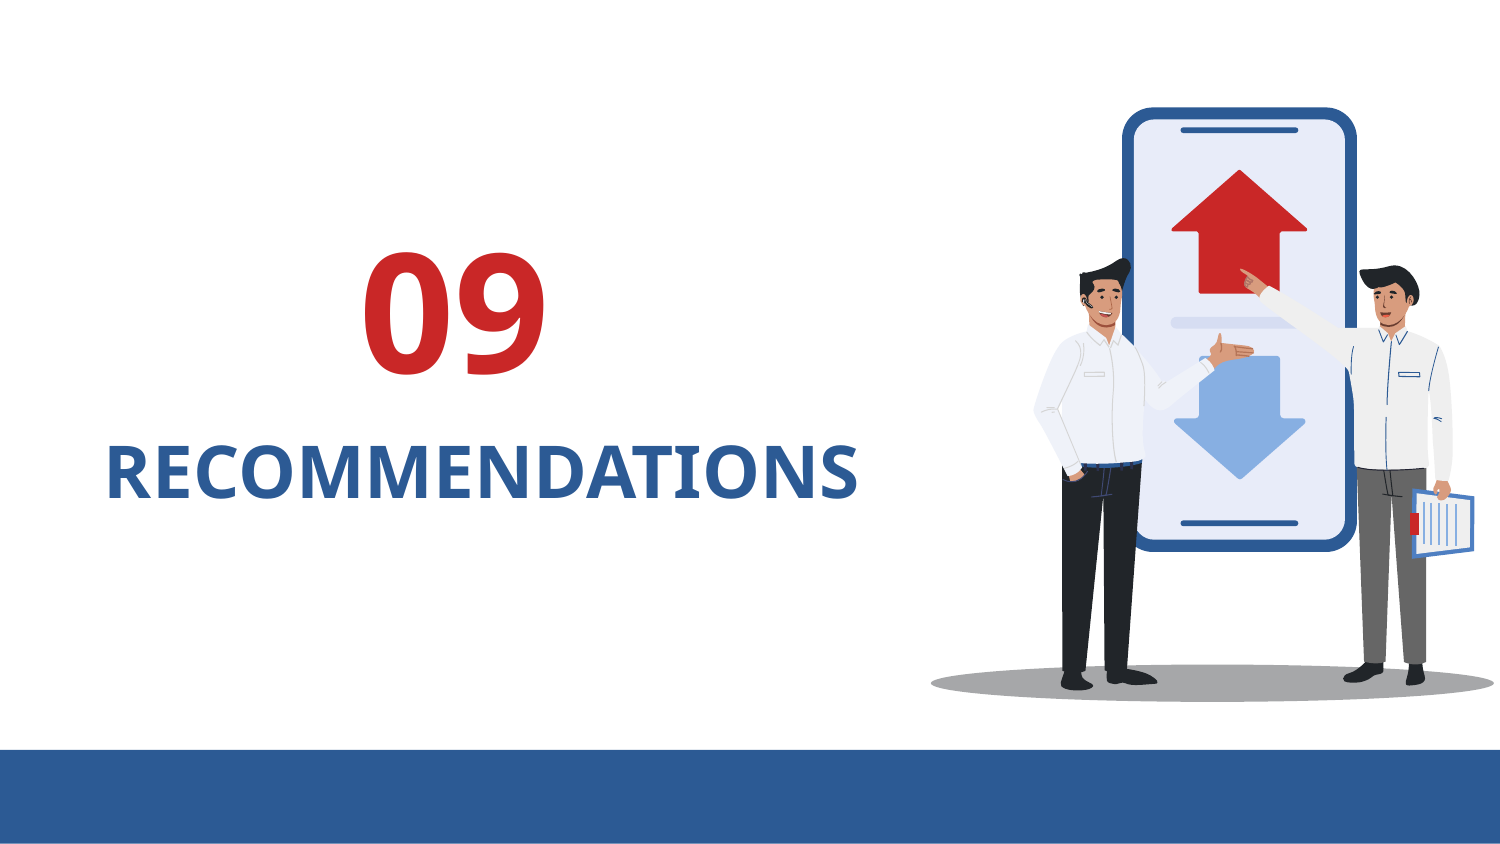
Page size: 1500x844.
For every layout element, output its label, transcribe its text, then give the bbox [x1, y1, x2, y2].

text_box [930, 669, 1032, 698]
title RECOMMENDATIONS [69, 410, 895, 622]
text_box [1479, 677, 1494, 690]
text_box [1033, 257, 1255, 691]
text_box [1239, 262, 1475, 686]
title 09 [320, 191, 590, 410]
text_box [1061, 694, 1442, 702]
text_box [1121, 107, 1358, 261]
